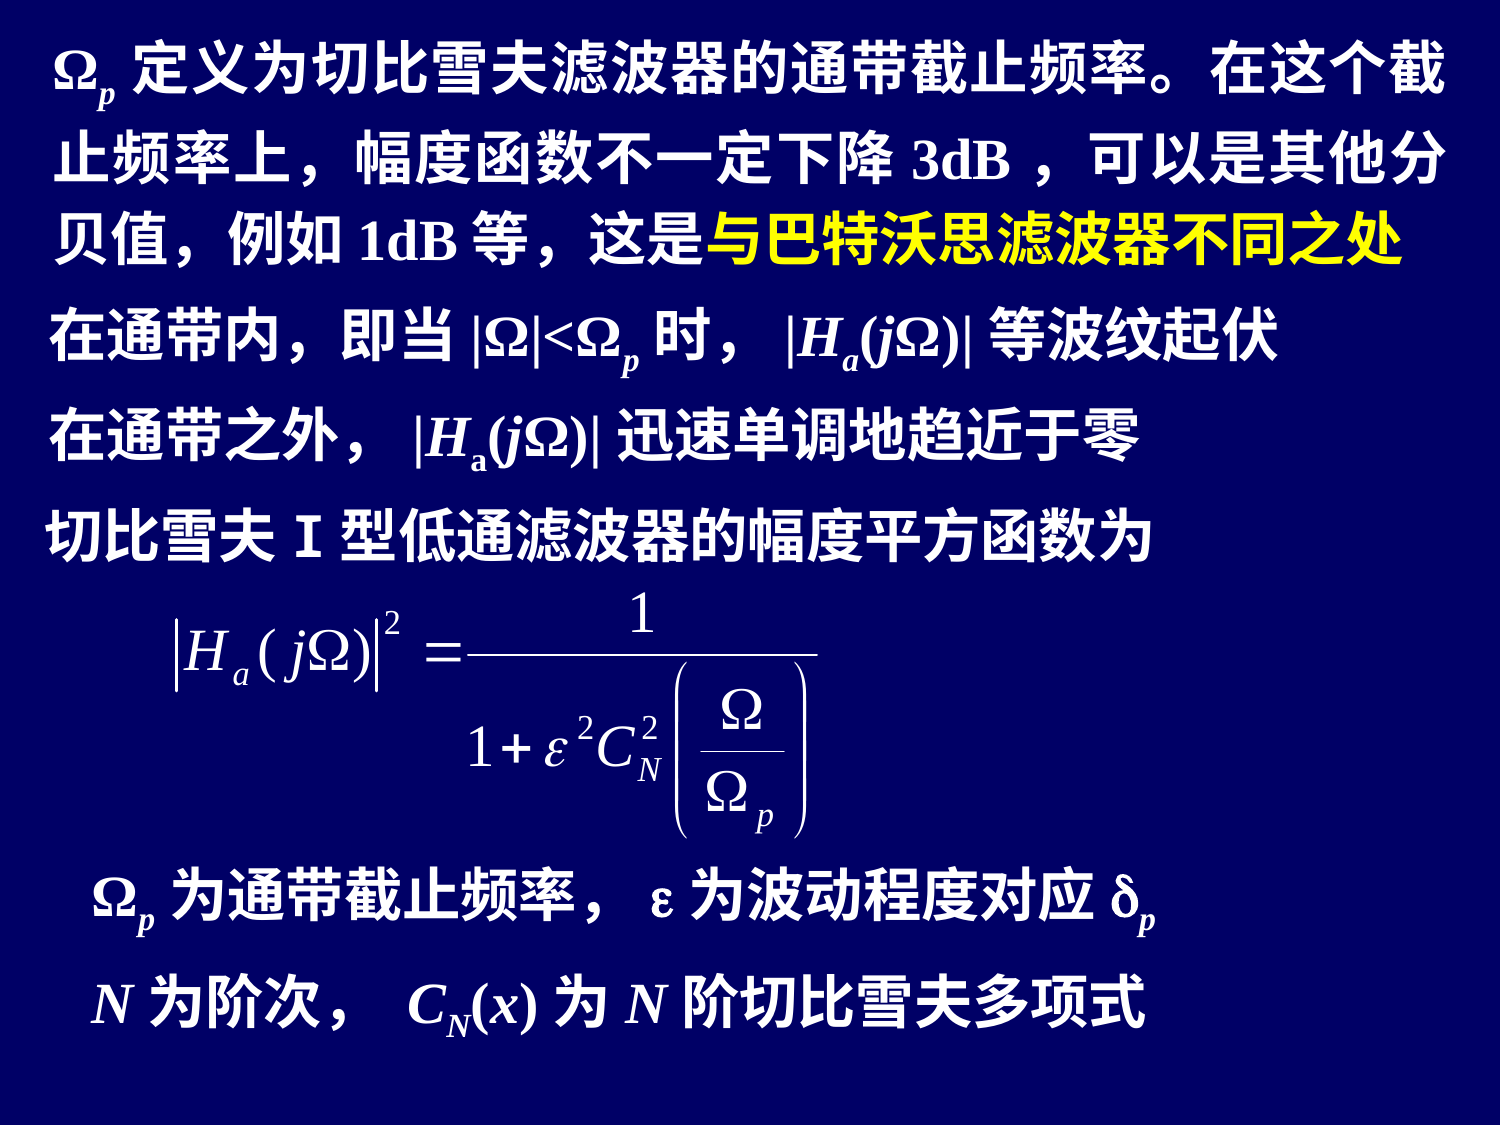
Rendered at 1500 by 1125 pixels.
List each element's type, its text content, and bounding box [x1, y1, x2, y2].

text_box Ωp为通带截止频率，e为波动程度对应dp N为阶次， CN(x)为N阶切比雪夫多项式 [76, 834, 1376, 1052]
text_box Ωp定义为切比雪夫滤波器的通带截止频率。在这个截止频率上，幅度函数不一定下降3dB，可以是其他分贝值，例如1dB等，这是与巴特沃思滤波器不同之处 [37, 11, 1463, 280]
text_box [165, 575, 824, 846]
text_box 切比雪夫I型低通滤波器的幅度平方函数为 [29, 491, 1317, 577]
text_box 在通带内，即当|Ω|<Ωp时，|Ha(jΩ)|等波纹起伏 在通带之外，|Ha(jΩ)|迅速单调地趋近于零 [34, 278, 1434, 486]
